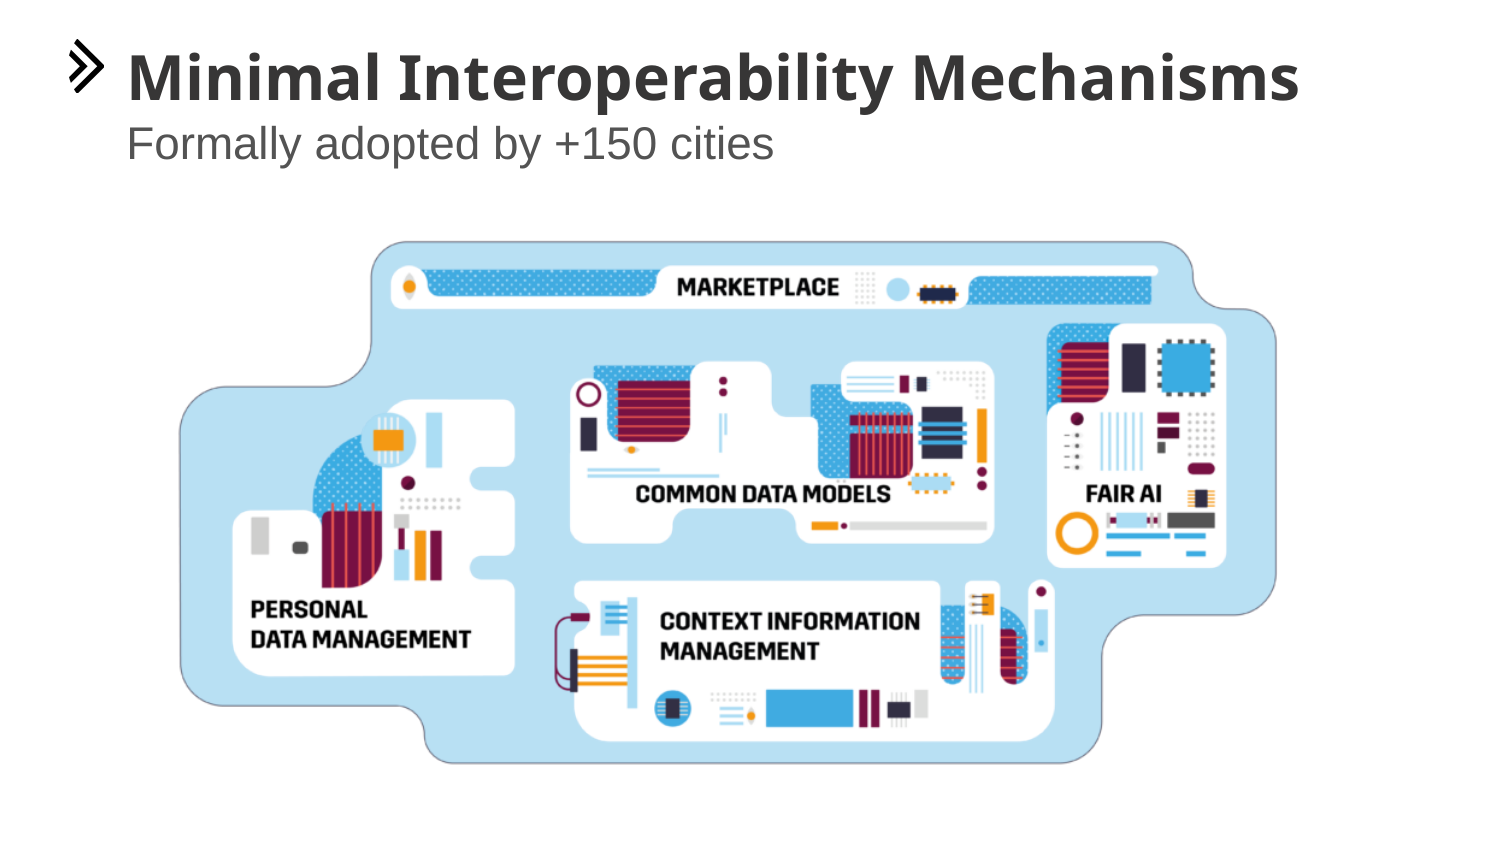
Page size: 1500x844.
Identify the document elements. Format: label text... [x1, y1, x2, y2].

list Formally adopted by +150 cities [111, 105, 863, 183]
picture [69, 39, 104, 93]
picture [122, 158, 1355, 844]
list Minimal Interoperability Mechanisms [111, 31, 1389, 125]
